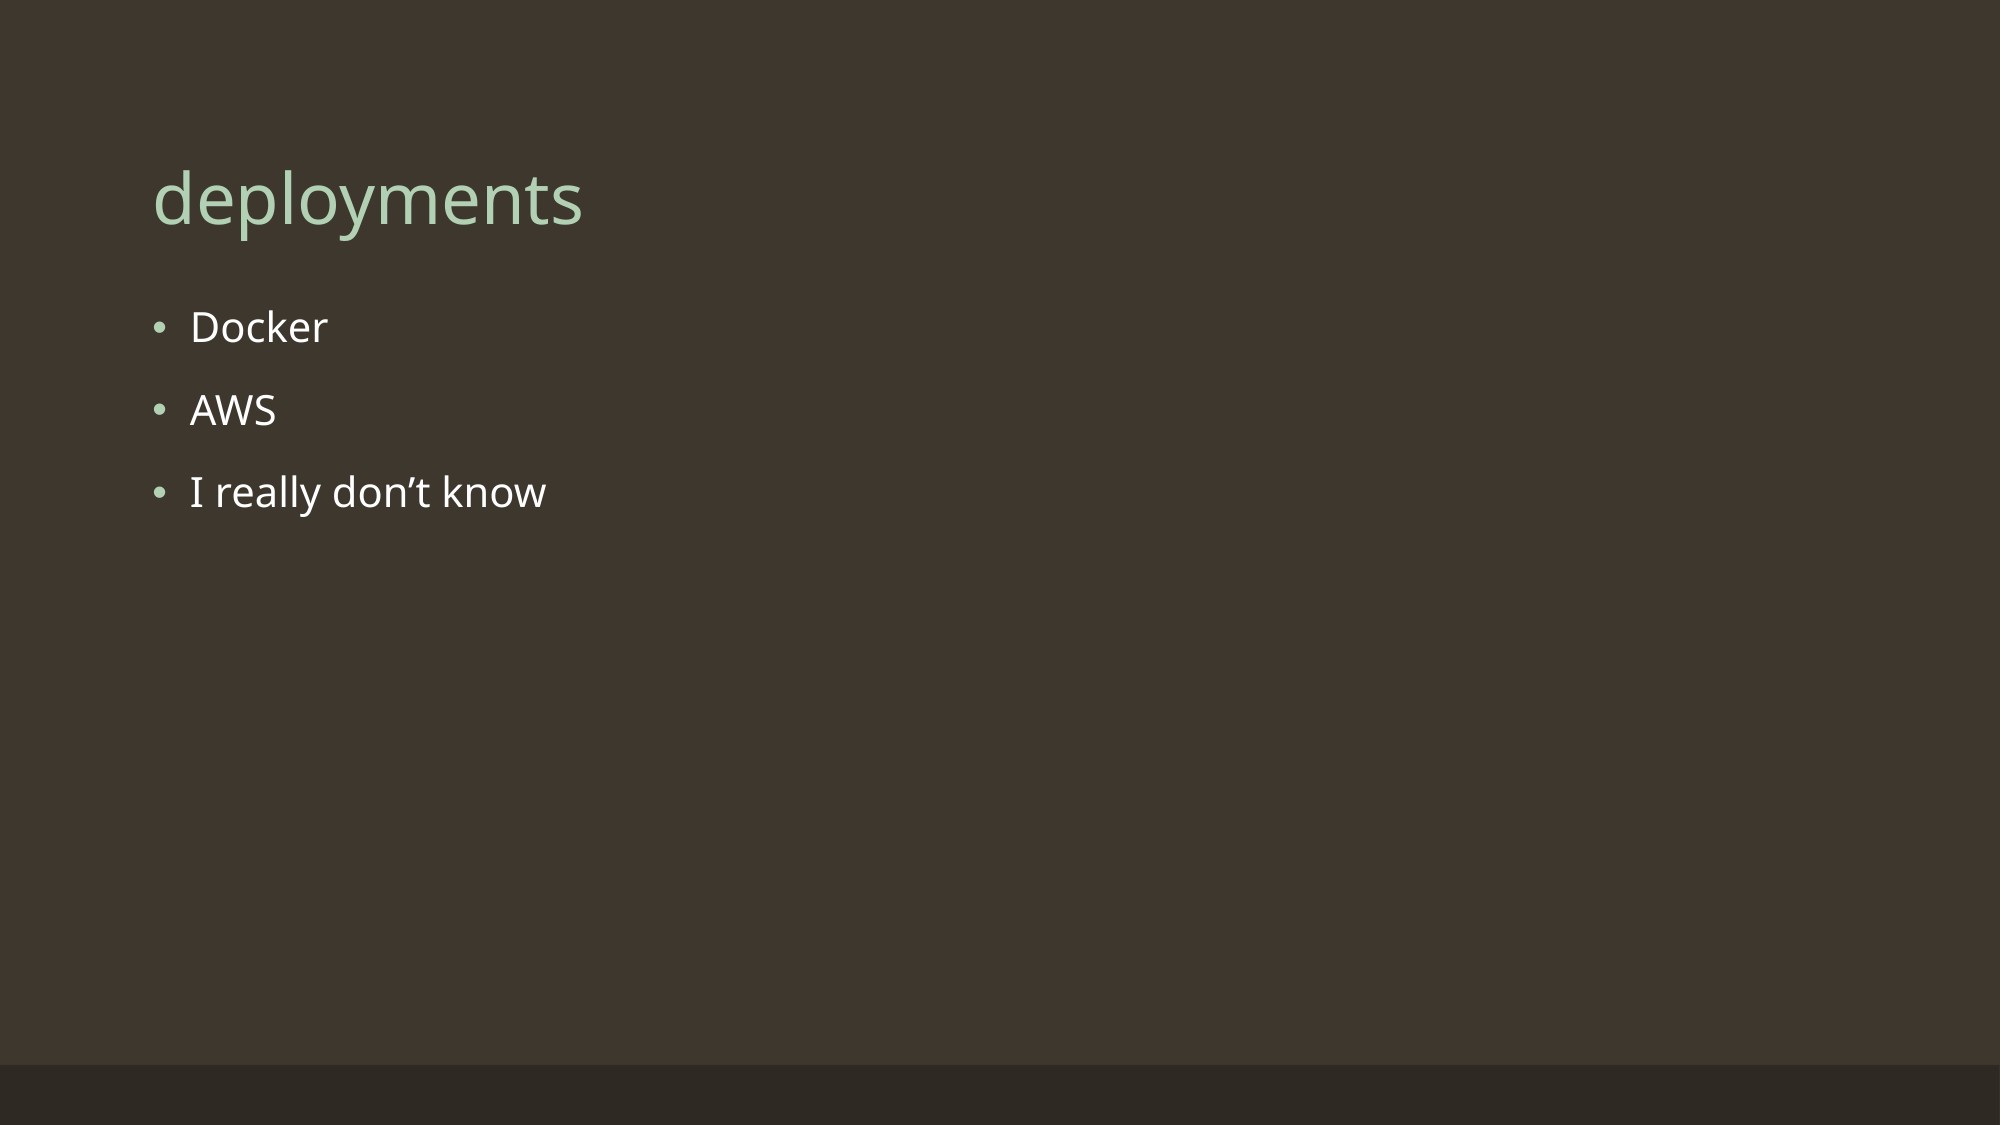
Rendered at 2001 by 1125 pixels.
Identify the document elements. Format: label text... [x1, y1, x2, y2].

title deployments [137, 59, 1863, 248]
list Docker AWS I really don’t know [137, 299, 1863, 1014]
